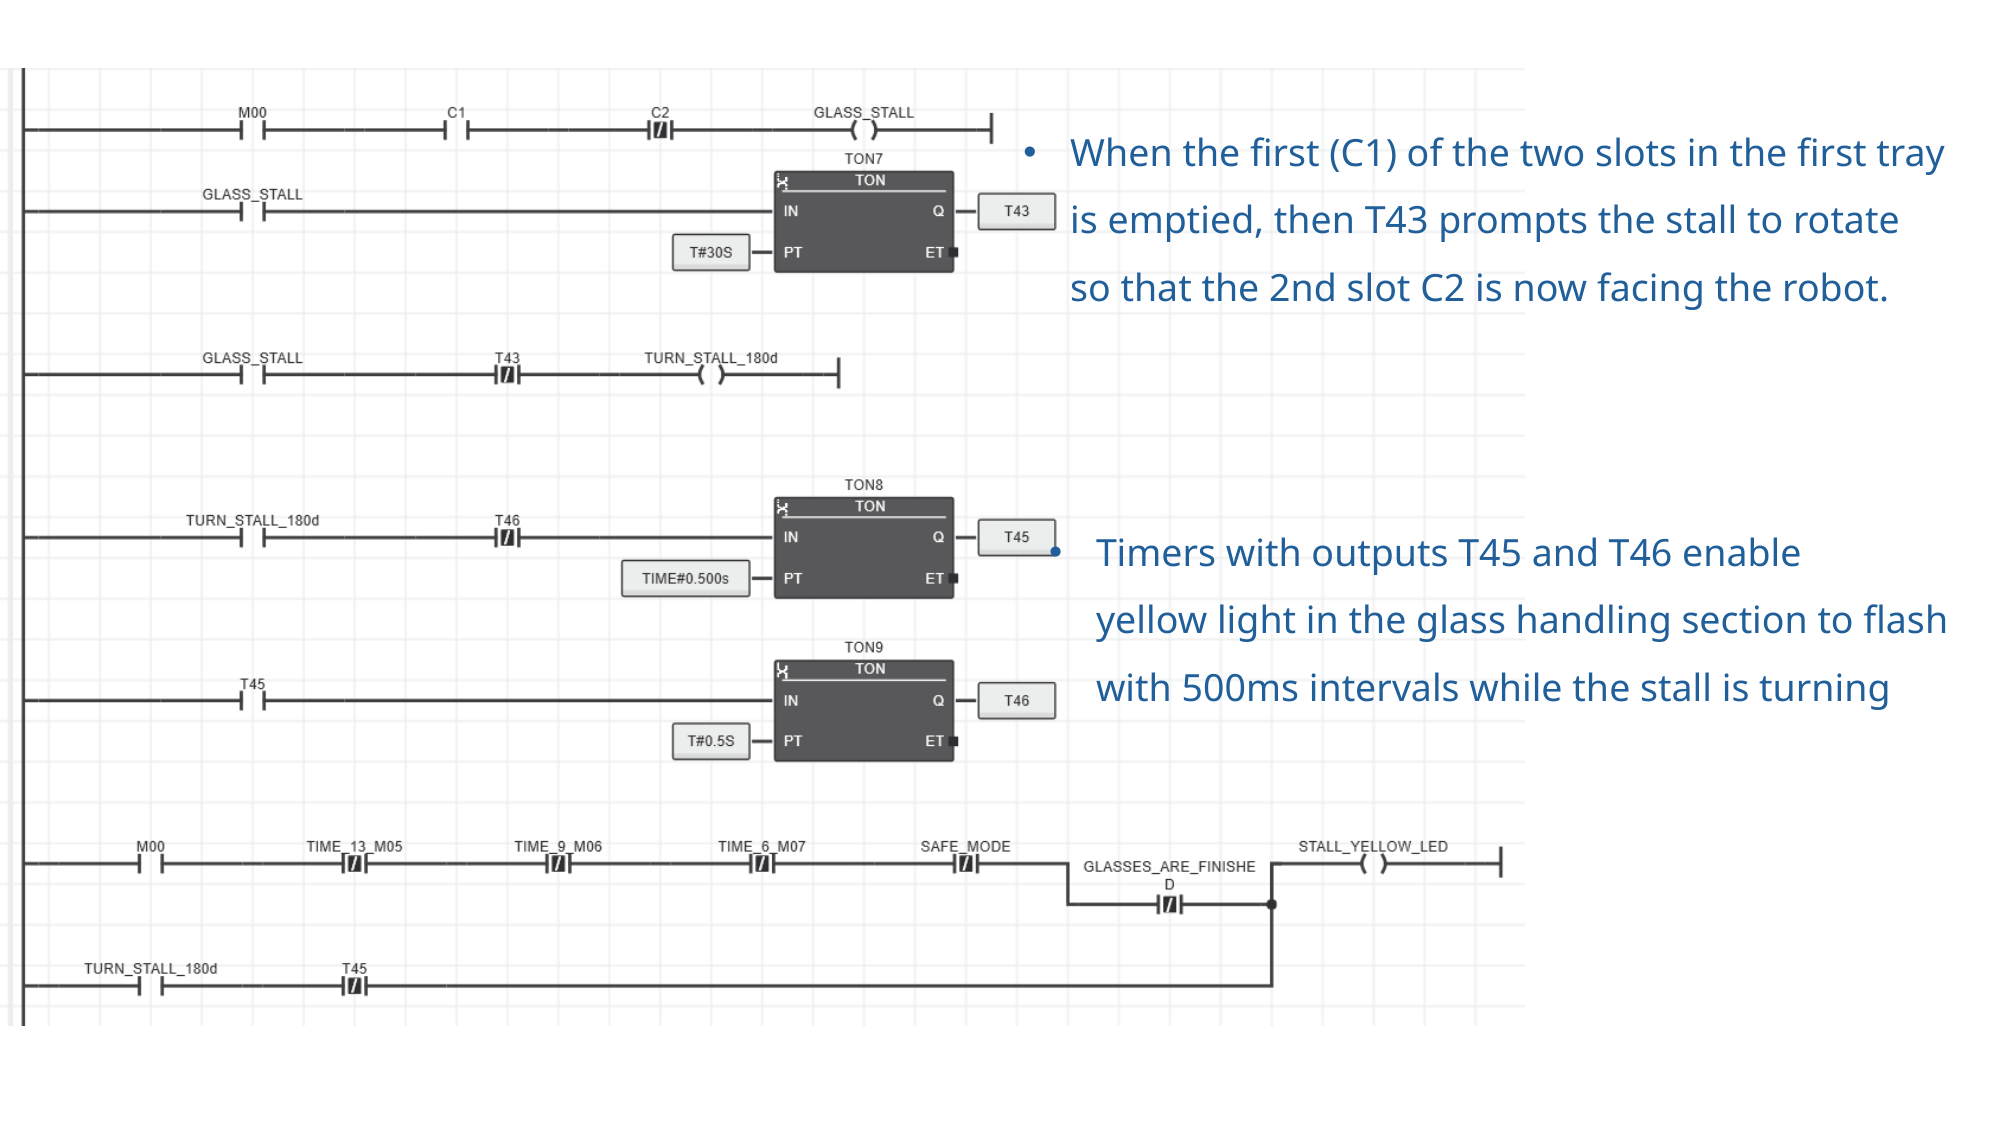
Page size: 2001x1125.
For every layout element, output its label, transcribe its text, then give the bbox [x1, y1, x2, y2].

text_box When the first (C1) of the two slots in the first tray is emptied, then T43 prompts the stall to rotate so that the 2nd slot C2 is now facing the robot. [1525, 98, 1961, 362]
picture [0, 68, 1525, 1027]
text_box Timers with outputs T45 and T46 enable yellow light in the glass handling section to flash with 500ms intervals while the stall is turning [1525, 498, 1965, 762]
